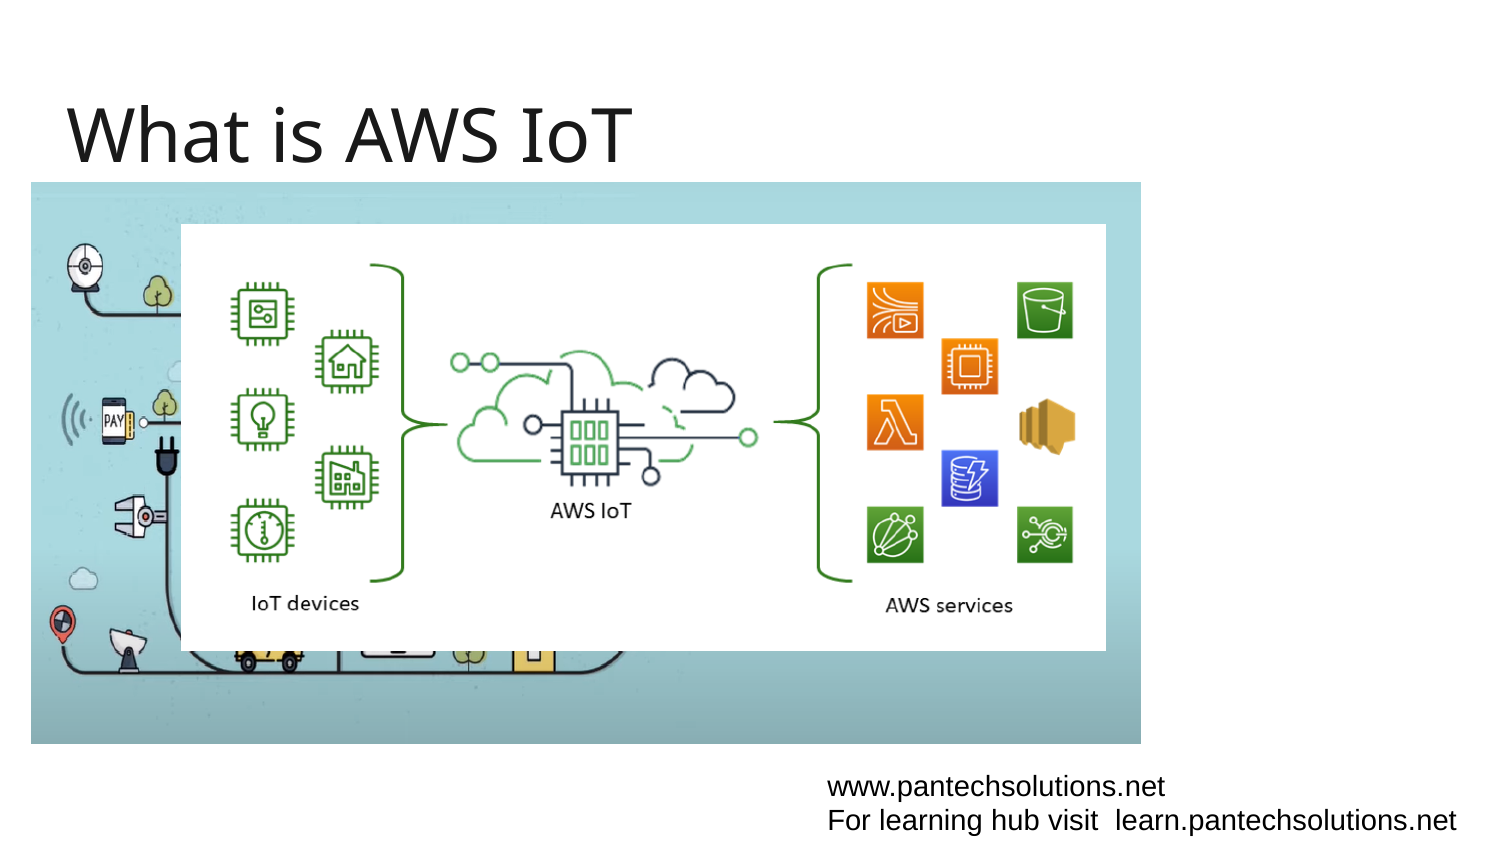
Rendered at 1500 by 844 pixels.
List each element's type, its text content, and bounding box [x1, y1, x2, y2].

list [31, 182, 1142, 744]
picture [181, 223, 1106, 651]
title What is AWS IoT [51, 72, 1449, 167]
slide_number www.pantechsolutions.net For learning hub visit learn.pantechsolutions.net [812, 759, 1500, 797]
